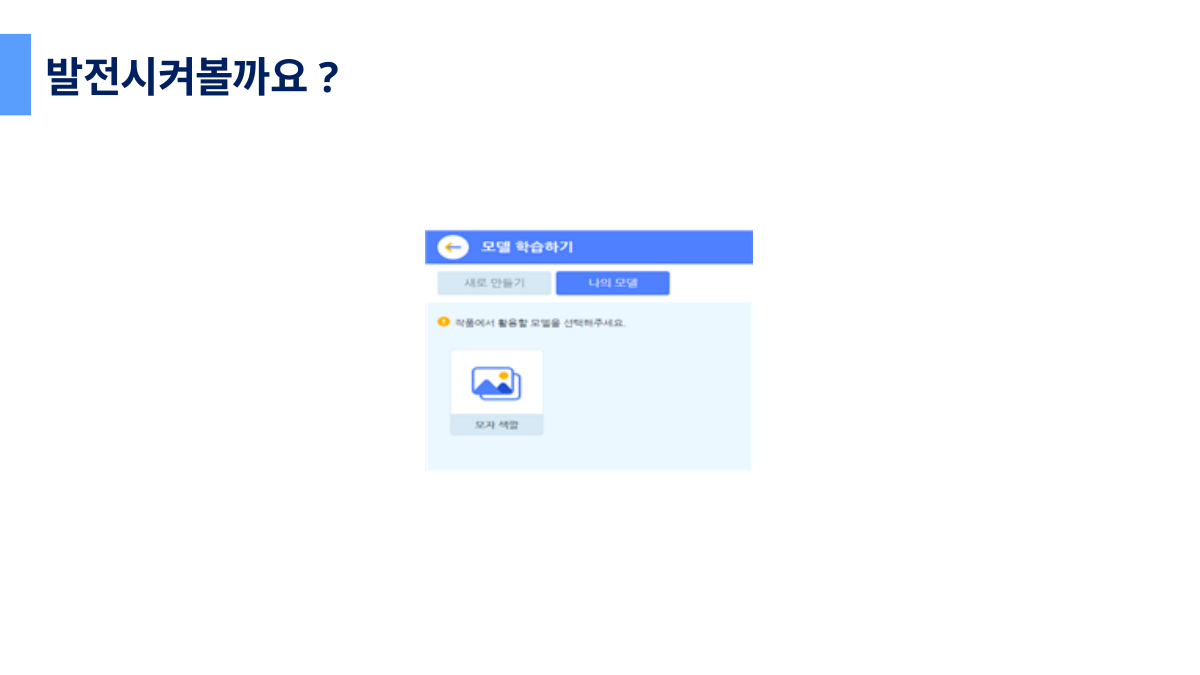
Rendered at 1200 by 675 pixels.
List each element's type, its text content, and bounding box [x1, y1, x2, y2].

text_box [0, 33, 32, 116]
text_box 발전시켜볼까요? [32, 43, 712, 109]
picture [425, 229, 753, 473]
